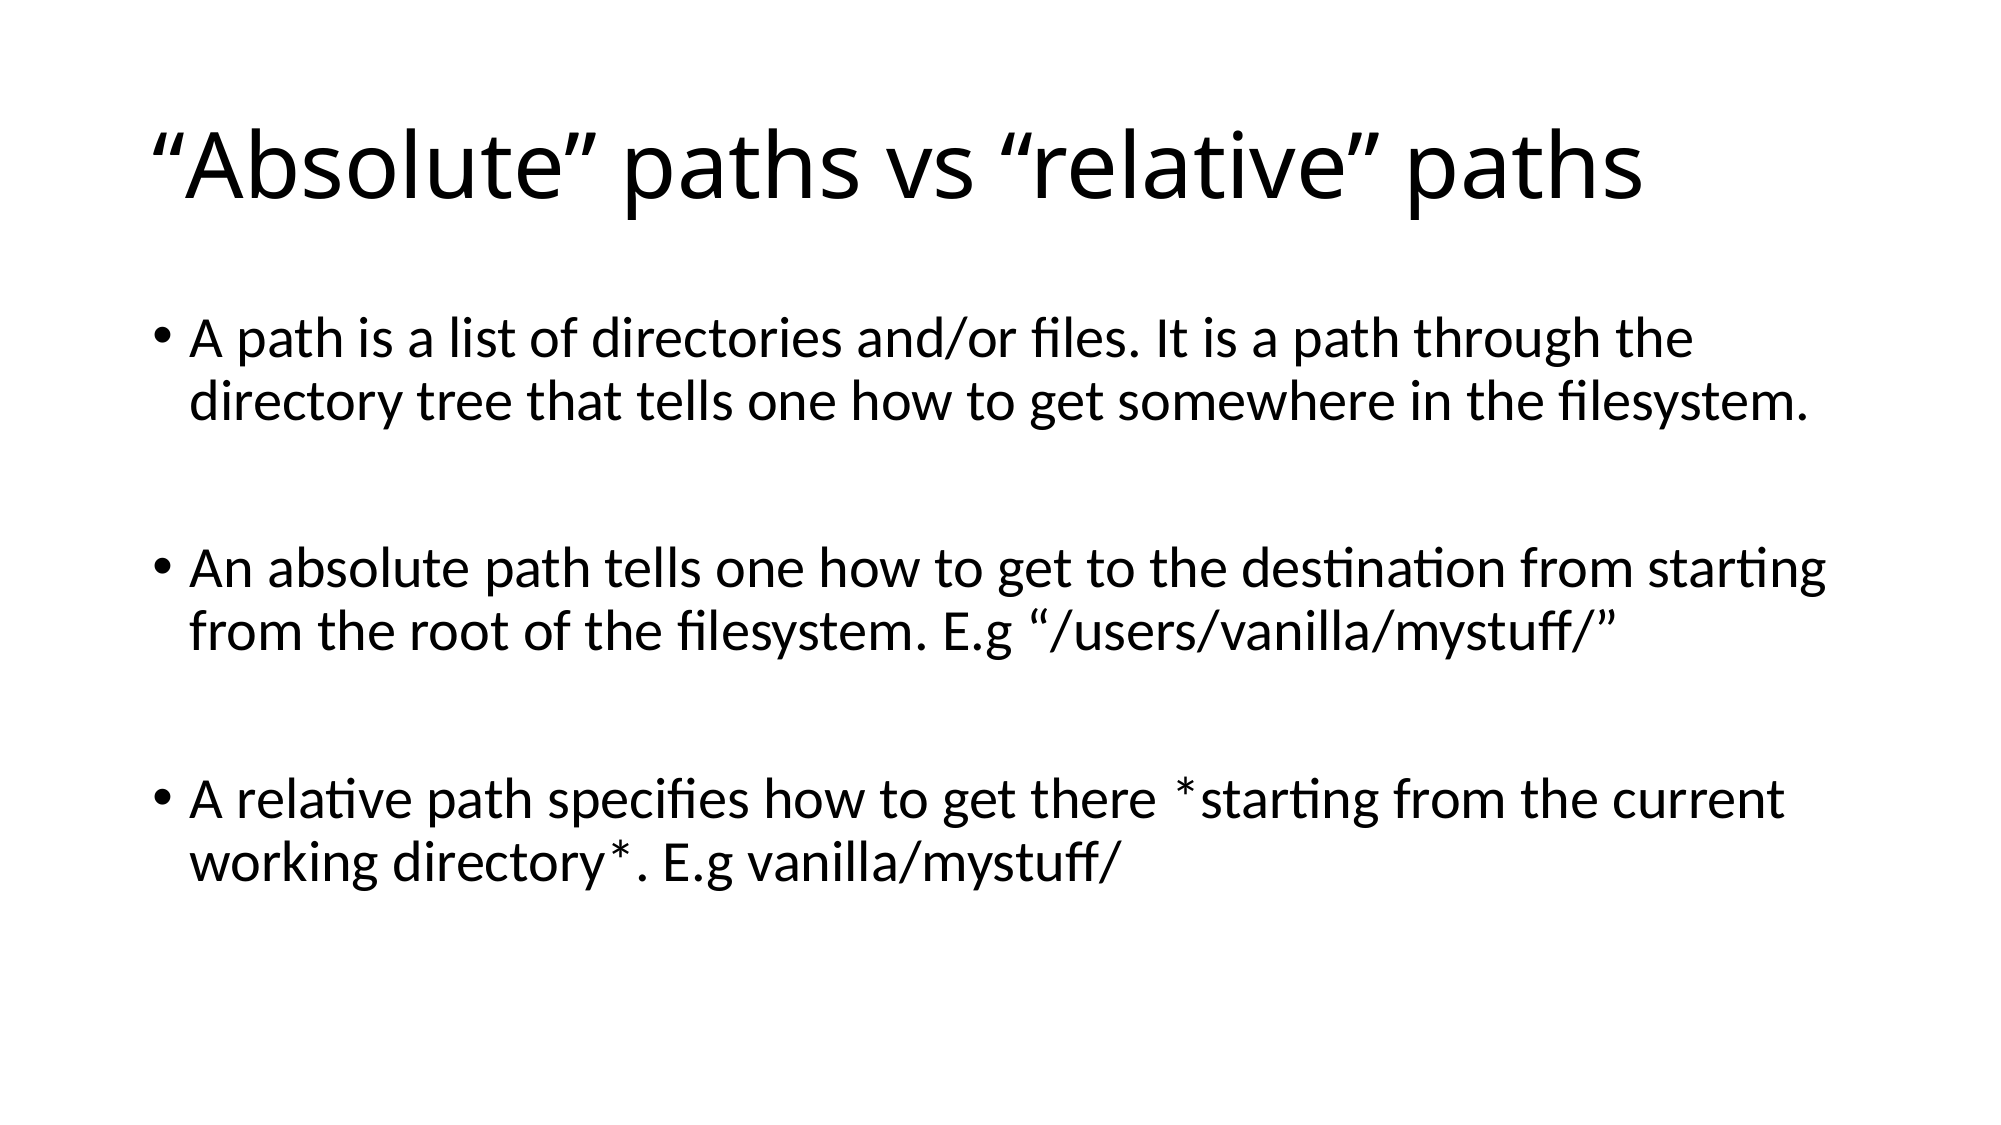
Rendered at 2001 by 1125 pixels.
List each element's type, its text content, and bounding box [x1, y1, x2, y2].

list A path is a list of directories and/or files. It is a path through the directory tree that tells one how to get somewhere in the filesystem. An absolute path tells one how to get to the destination from starting from the root of the filesystem. E.g “/users/vanilla/mystuff/” A relative path specifies how to get there *starting from the current working directory*. E.g vanilla/mystuff/ [137, 299, 1863, 1014]
title “Absolute” paths vs “relative” paths [137, 59, 1863, 278]
